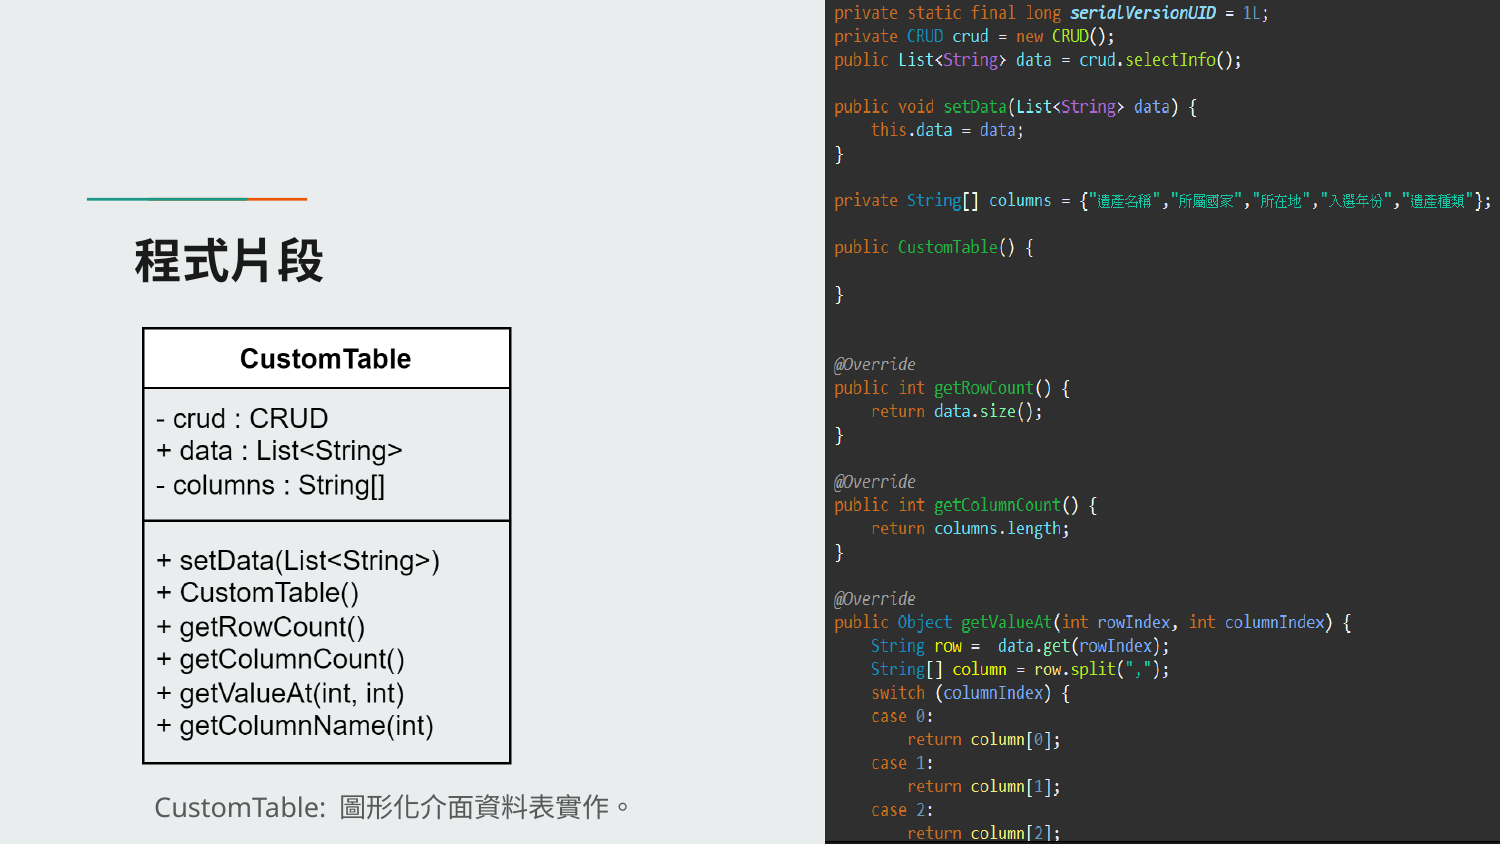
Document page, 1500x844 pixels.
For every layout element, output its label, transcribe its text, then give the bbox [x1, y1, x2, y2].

title 程式片段 [119, 216, 820, 305]
picture [119, 303, 535, 794]
text_box CustomTable: 圖形化介面資料表實作。 [139, 770, 673, 838]
picture [825, 0, 1500, 844]
